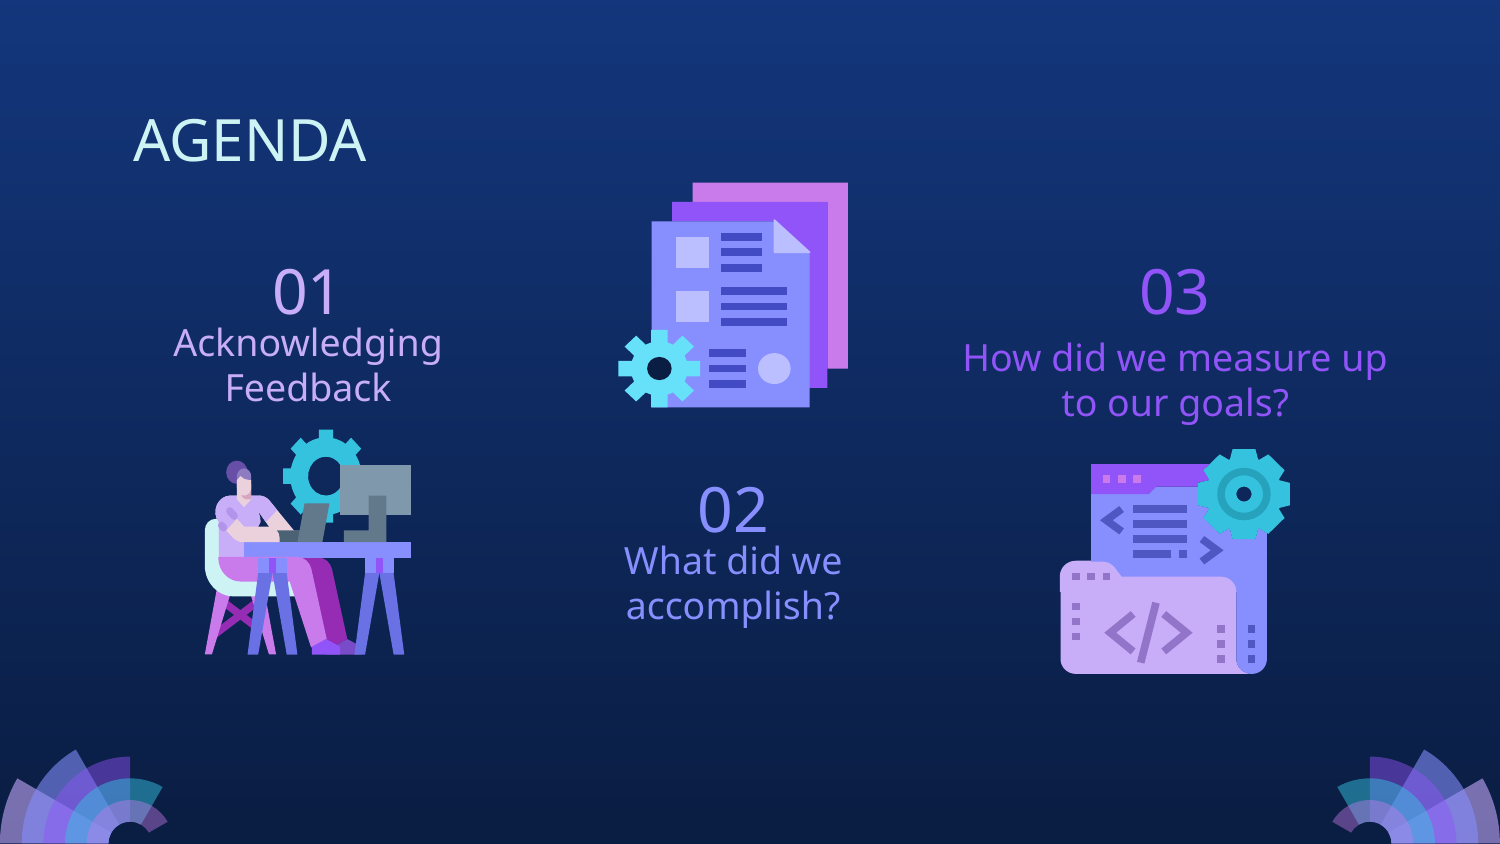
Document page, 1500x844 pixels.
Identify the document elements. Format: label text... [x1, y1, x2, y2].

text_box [204, 429, 412, 655]
title 01 [218, 257, 399, 322]
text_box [1060, 448, 1291, 675]
title 02 [643, 475, 824, 540]
subtitle How did we measure up to our goals? [941, 332, 1409, 426]
title AGENDA [118, 88, 1382, 183]
title 03 [1085, 257, 1266, 322]
subtitle What did we accomplish? [543, 549, 924, 614]
subtitle Acknowledging Feedback [118, 332, 499, 396]
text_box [618, 182, 849, 408]
